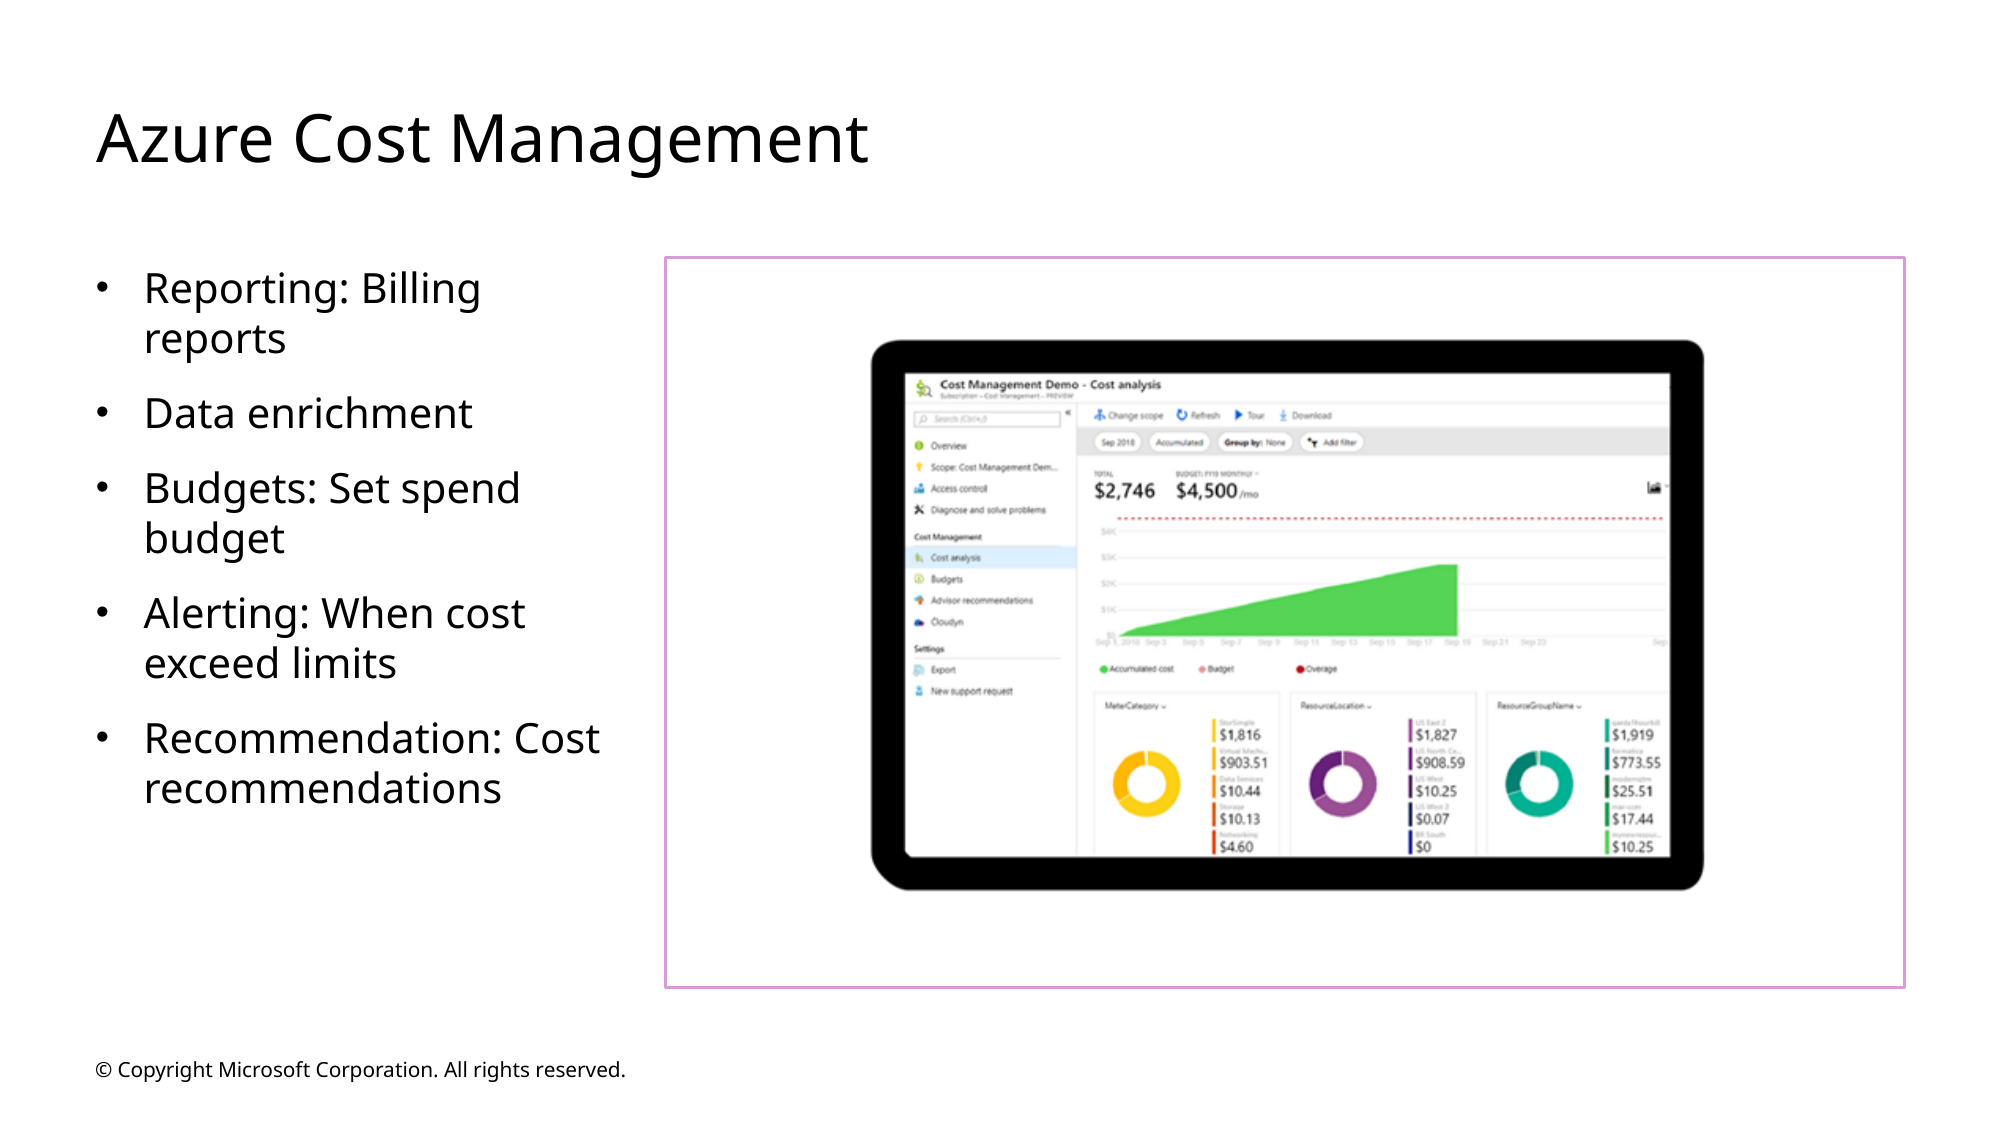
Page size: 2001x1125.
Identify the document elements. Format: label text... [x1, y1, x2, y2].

picture [666, 259, 1904, 987]
title Azure Cost Management [96, 96, 1909, 177]
footer © Copyright Microsoft Corporation. All rights reserved. [95, 1053, 776, 1086]
list Reporting: Billing reports Data enrichment Budgets: Set spend budget Alerting: When cost exceed limits Recommendation: Cost recommendations [95, 261, 617, 767]
